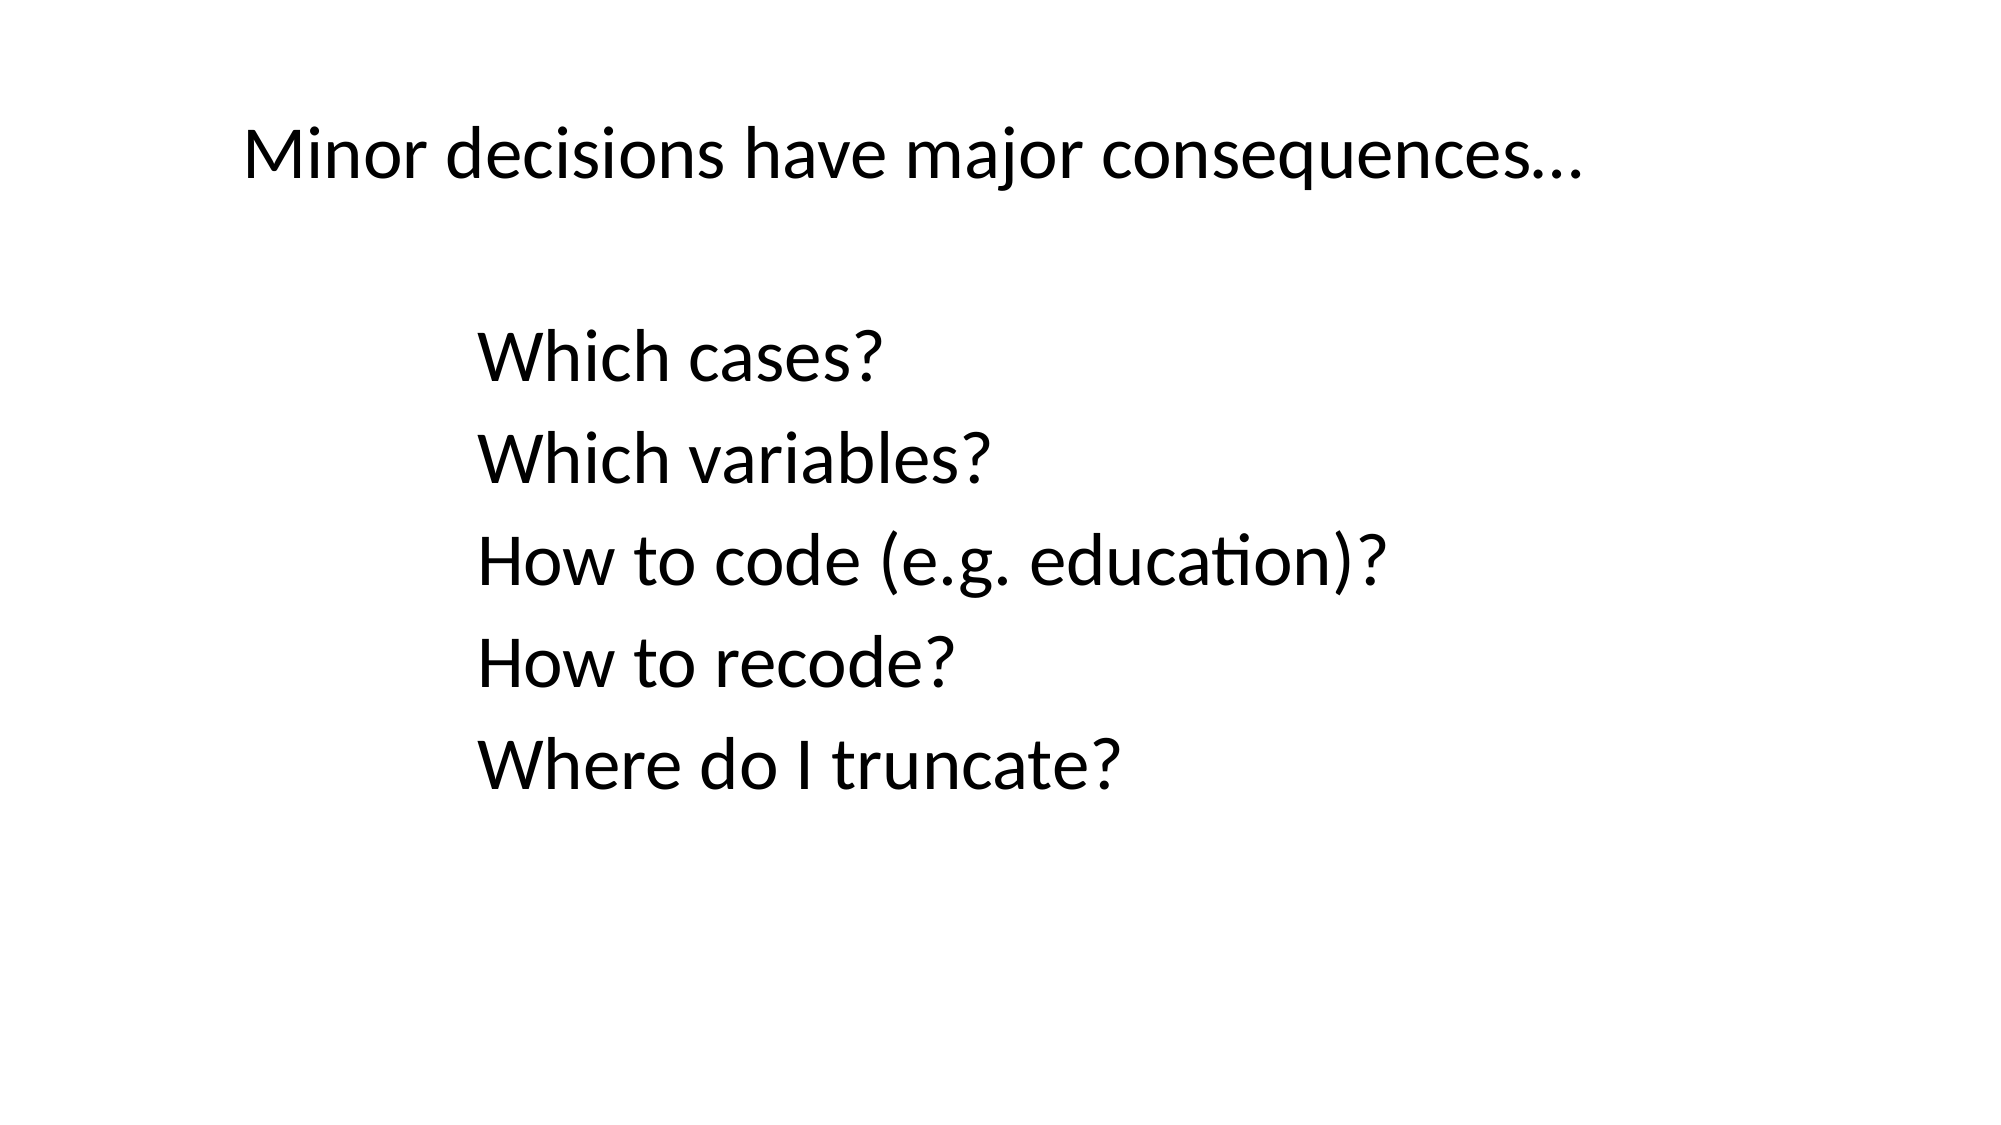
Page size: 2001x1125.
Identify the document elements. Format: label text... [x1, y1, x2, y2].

list Minor decisions have major consequences… Which cases? Which variables? How to code (e.g. education)? How to recode? Where do I truncate? [227, 106, 1728, 969]
